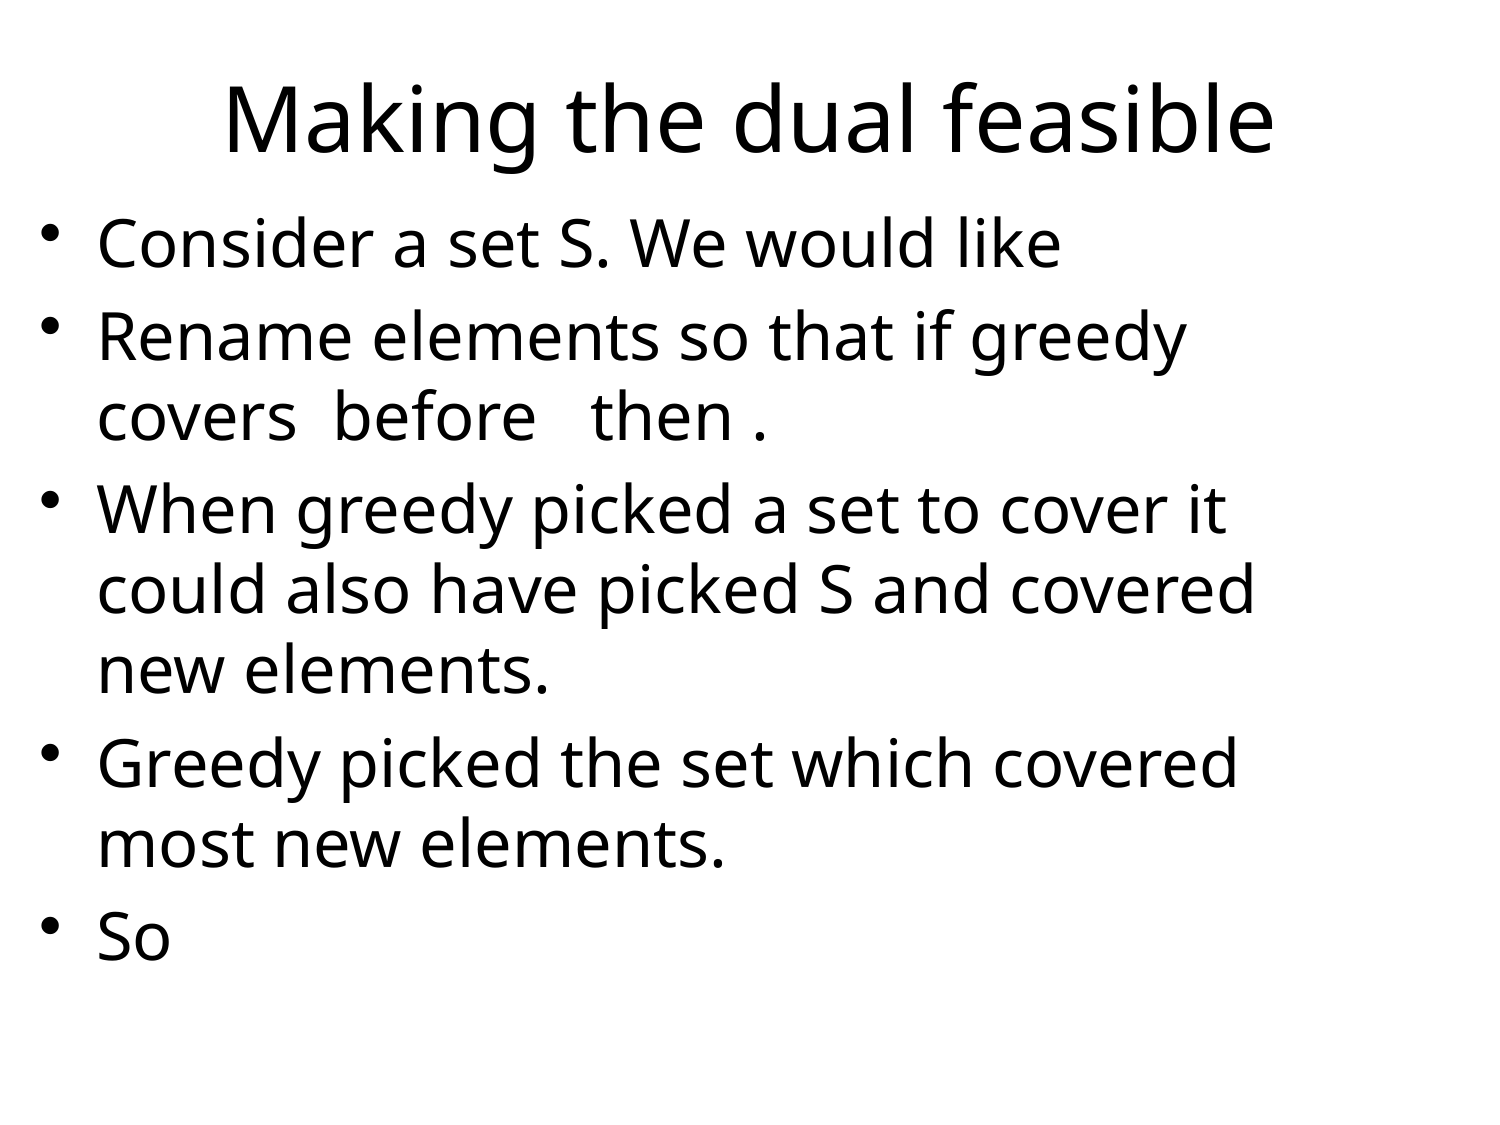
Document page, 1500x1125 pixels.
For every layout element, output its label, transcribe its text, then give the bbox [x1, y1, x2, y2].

title Making the dual feasible [74, 44, 1426, 188]
